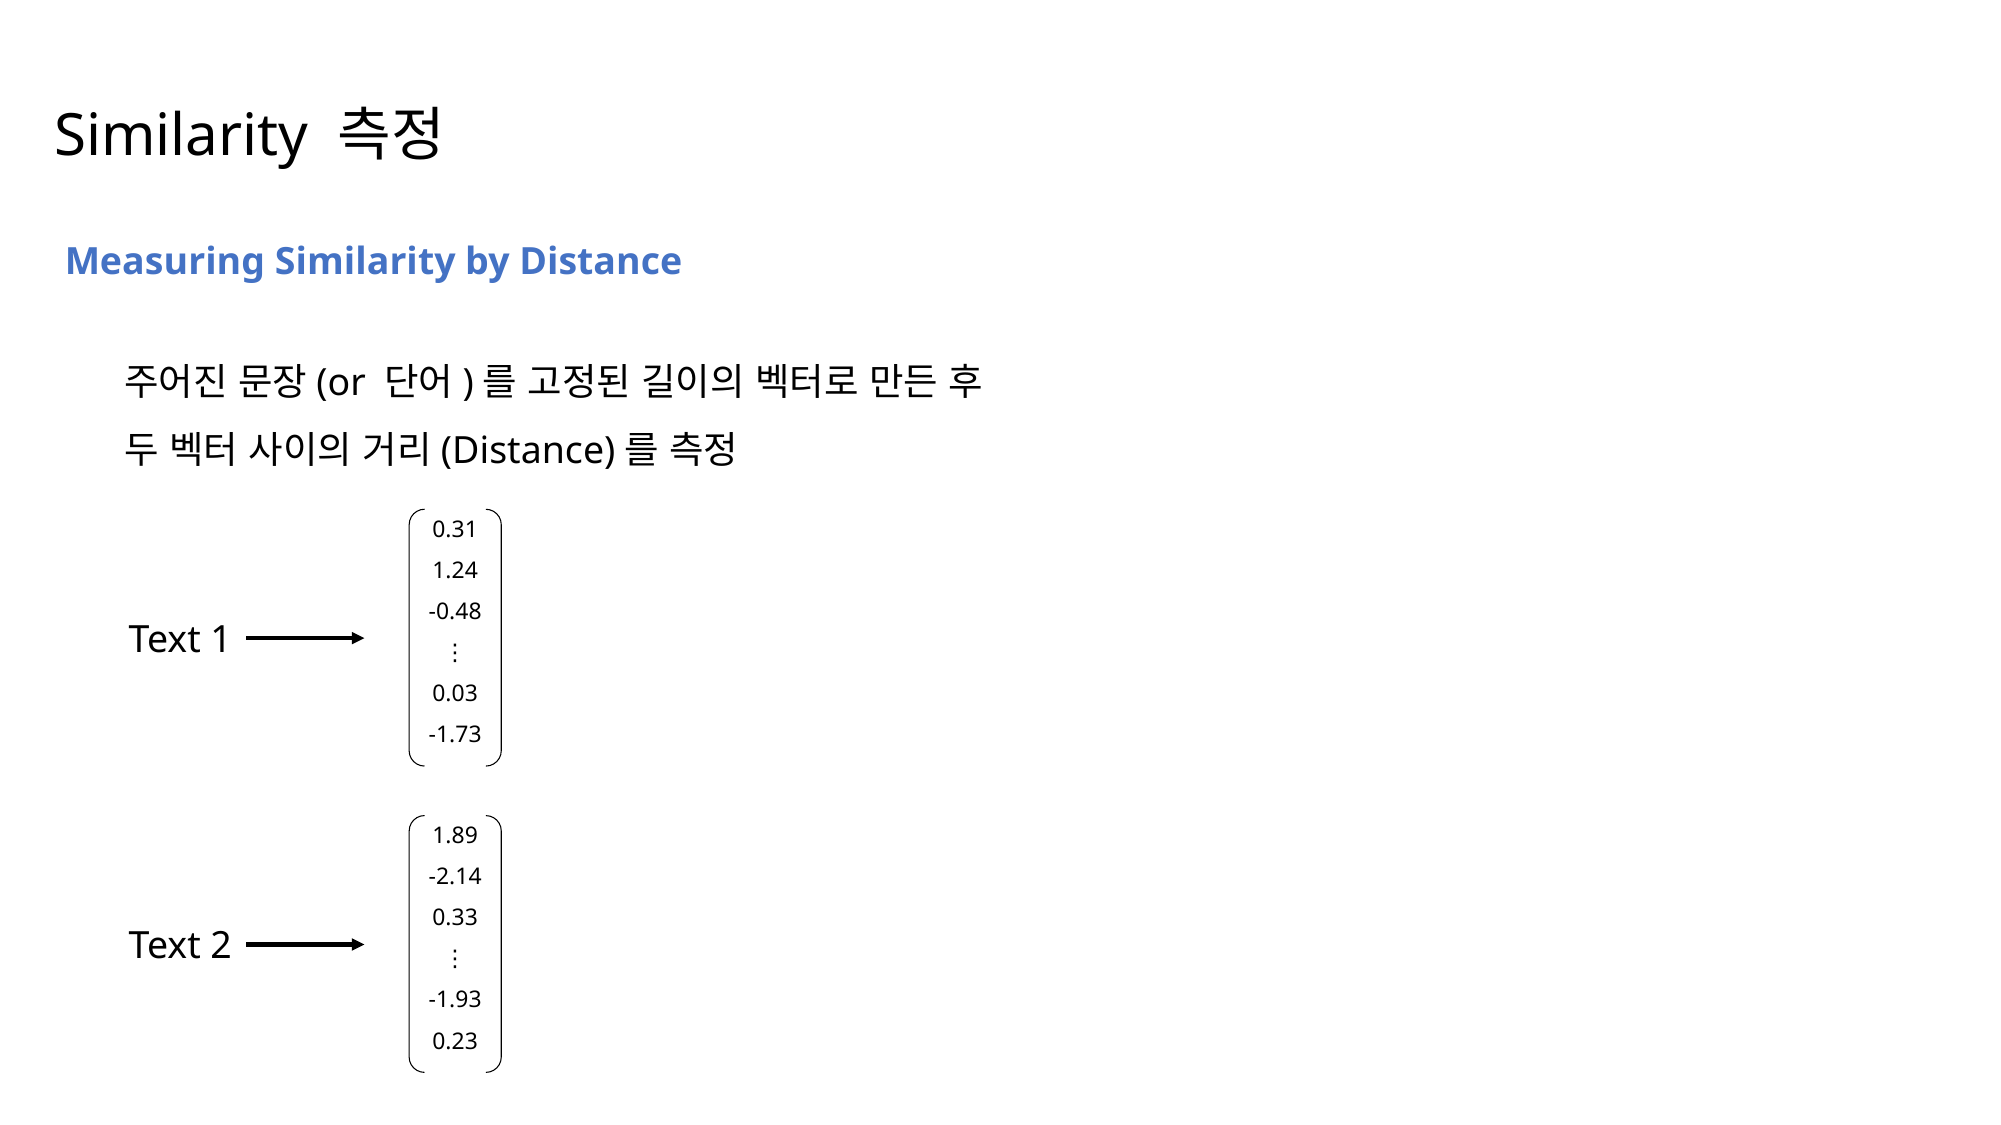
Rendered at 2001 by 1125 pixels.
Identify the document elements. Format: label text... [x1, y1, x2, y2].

text_box 0.31 1.24 -0.48 ⋮ 0.03 -1.73 [408, 508, 502, 767]
text_box Text 2 [113, 913, 247, 974]
text_box 주어진 문장(or 단어)를 고정된 길이의 벡터로 만든 후 두 벡터 사이의 거리(Distance)를 측정 [109, 328, 1010, 479]
text_box 1.89 -2.14 0.33 ⋮ -1.93 0.23 [408, 815, 502, 1073]
text_box Similarity 측정 [39, 89, 460, 175]
text_box Measuring Similarity by Distance [50, 229, 698, 290]
text_box Text 1 [113, 607, 247, 668]
